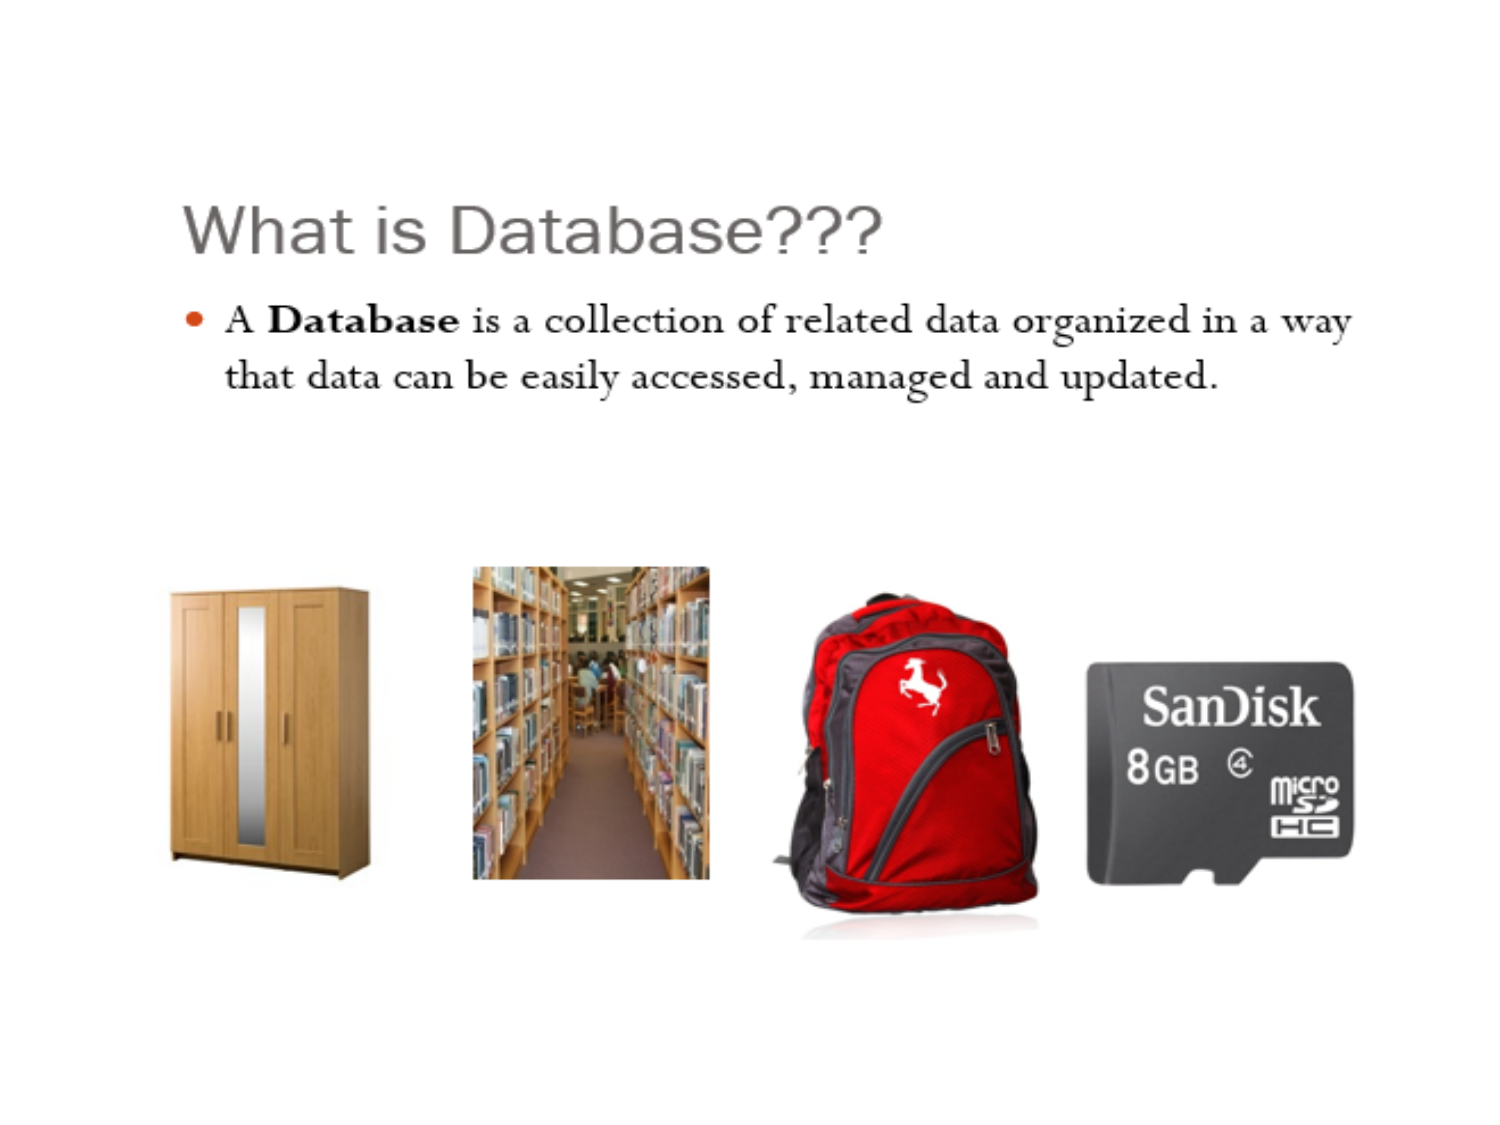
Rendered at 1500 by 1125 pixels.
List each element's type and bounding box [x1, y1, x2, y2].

list [112, 163, 1388, 962]
